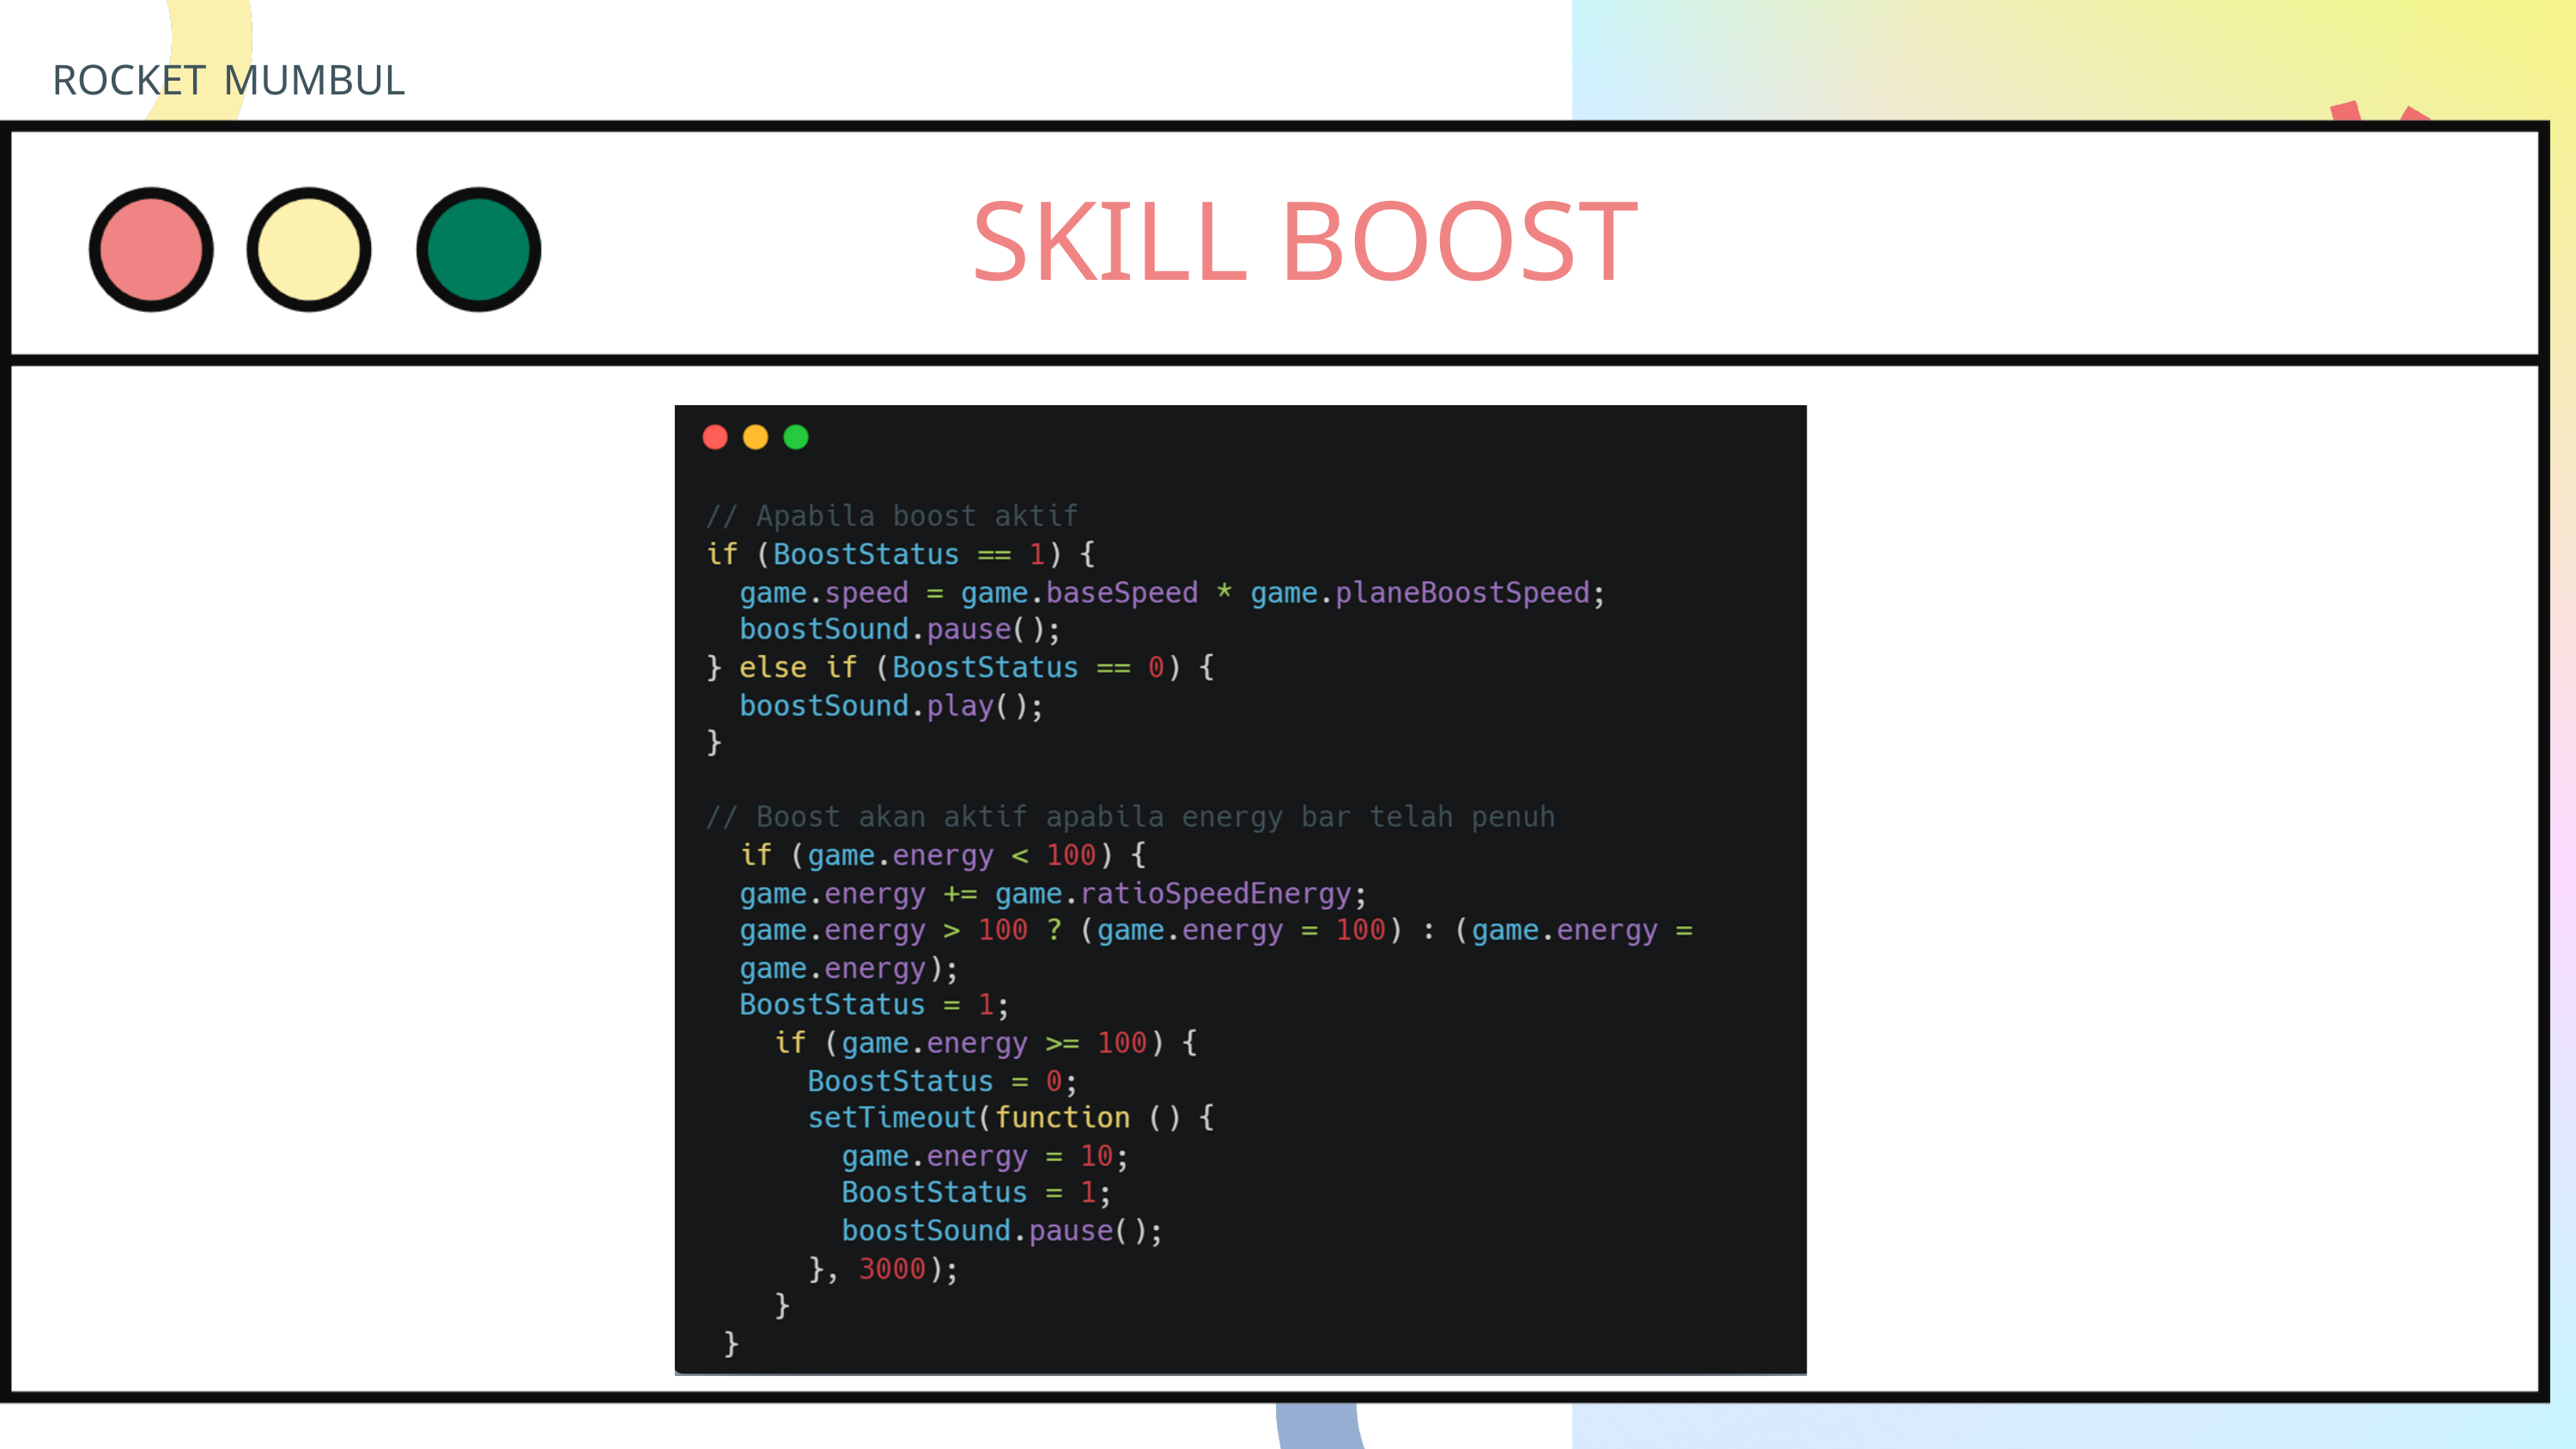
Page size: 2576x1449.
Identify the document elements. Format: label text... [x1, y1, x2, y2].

text_box MUMBUL [327, 45, 457, 103]
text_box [1571, 0, 2576, 1449]
picture [0, 0, 2551, 1449]
